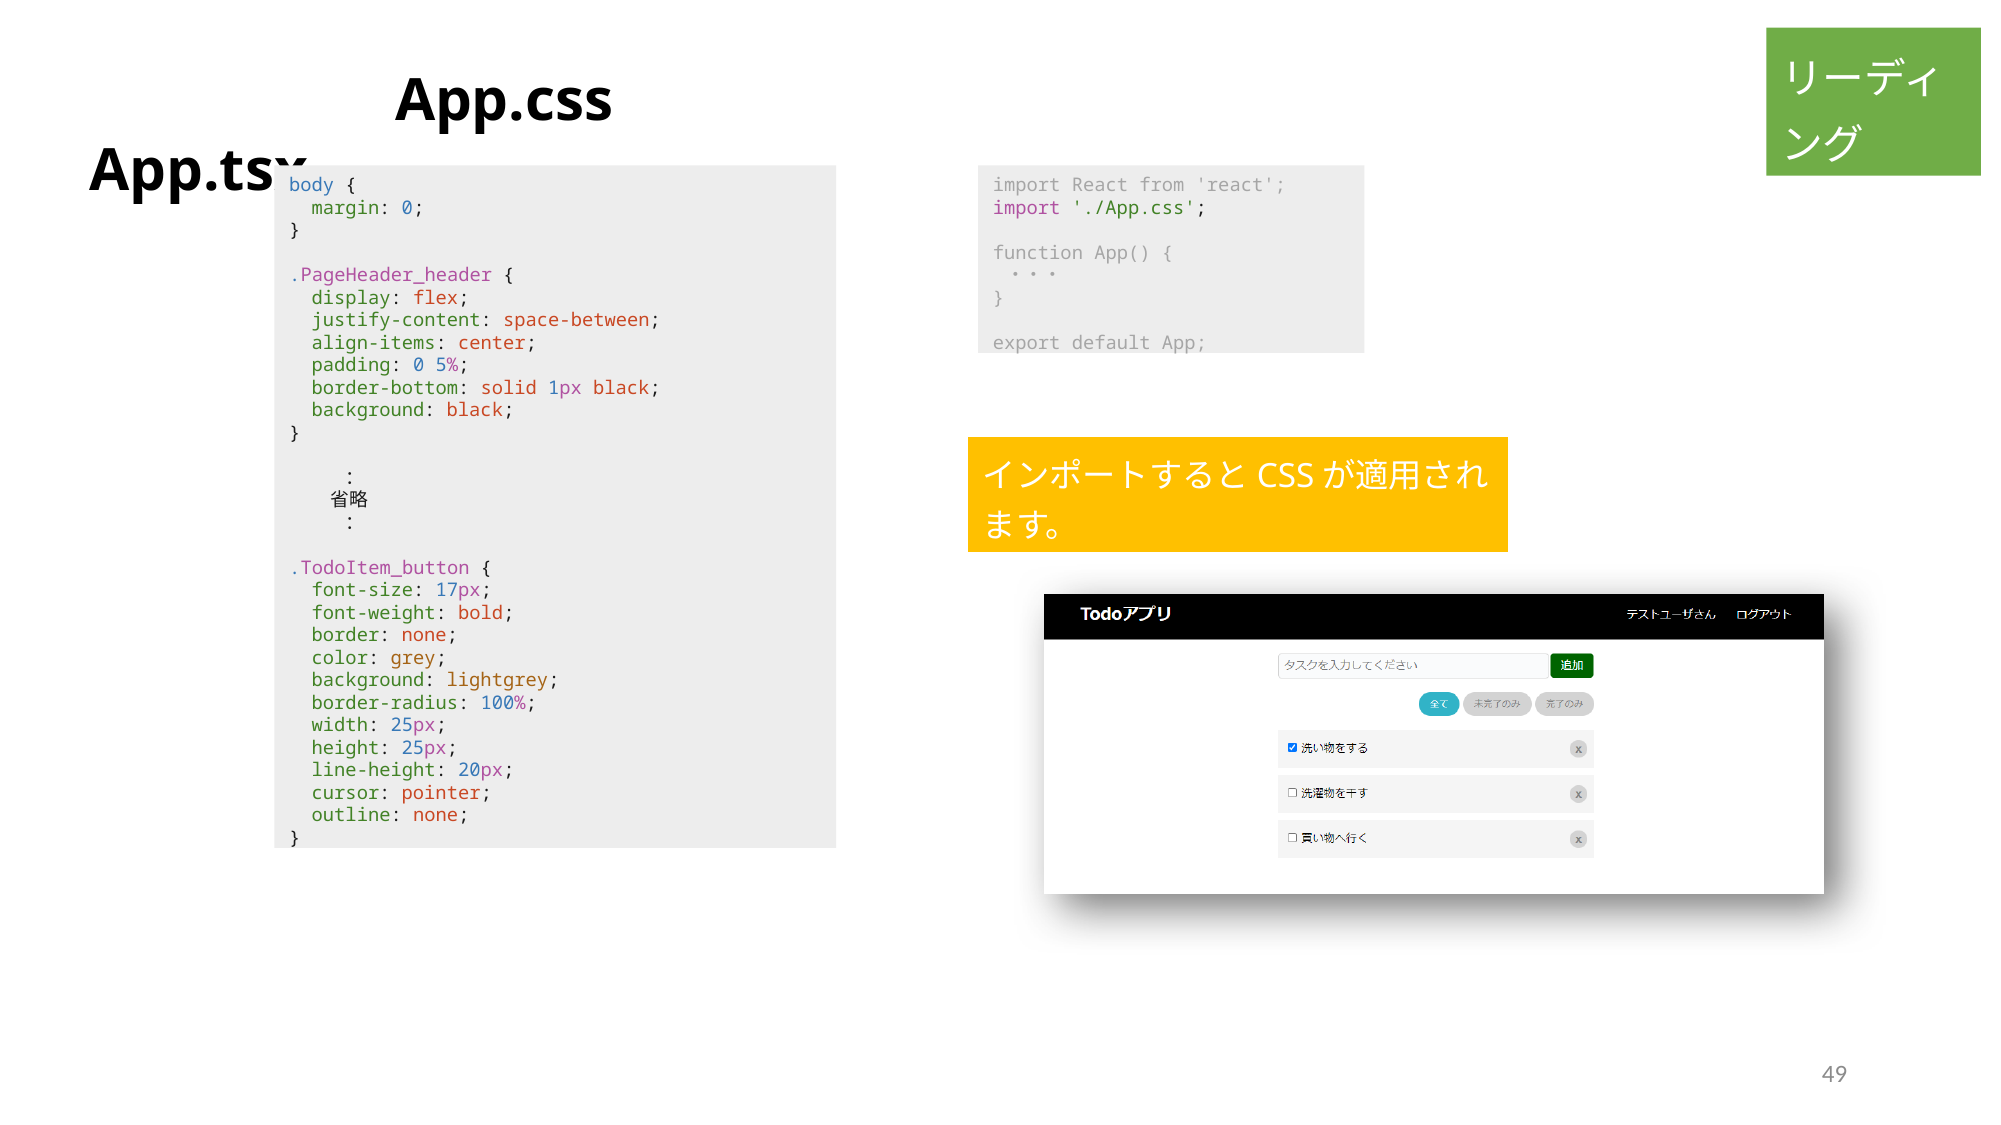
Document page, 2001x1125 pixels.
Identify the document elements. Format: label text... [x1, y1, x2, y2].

text_box App.css App.tsx [74, 54, 1454, 210]
text_box import React from 'react'; import './App.css'; function App() { ・・・ } export default App; [978, 165, 1365, 353]
slide_number 49 [1412, 1042, 1863, 1103]
picture [1044, 594, 1824, 895]
text_box インポートするとCSSが適用されます。 [968, 437, 1508, 552]
text_box body { margin: 0; } .PageHeader_header { display: flex; justify-content: space-between; align-items: center; padding: 0 5%; border-bottom: solid 1px black; background: black; } ： 省略 ： .TodoItem_button { font-size: 17px; font-weight: bold; border: none; color: grey; background: lightgrey; border-radius: 100%; width: 25px; height: 25px; line-height: 20px; cursor: pointer; outline: none; } [274, 165, 837, 848]
text_box リーディング [1766, 27, 1981, 176]
